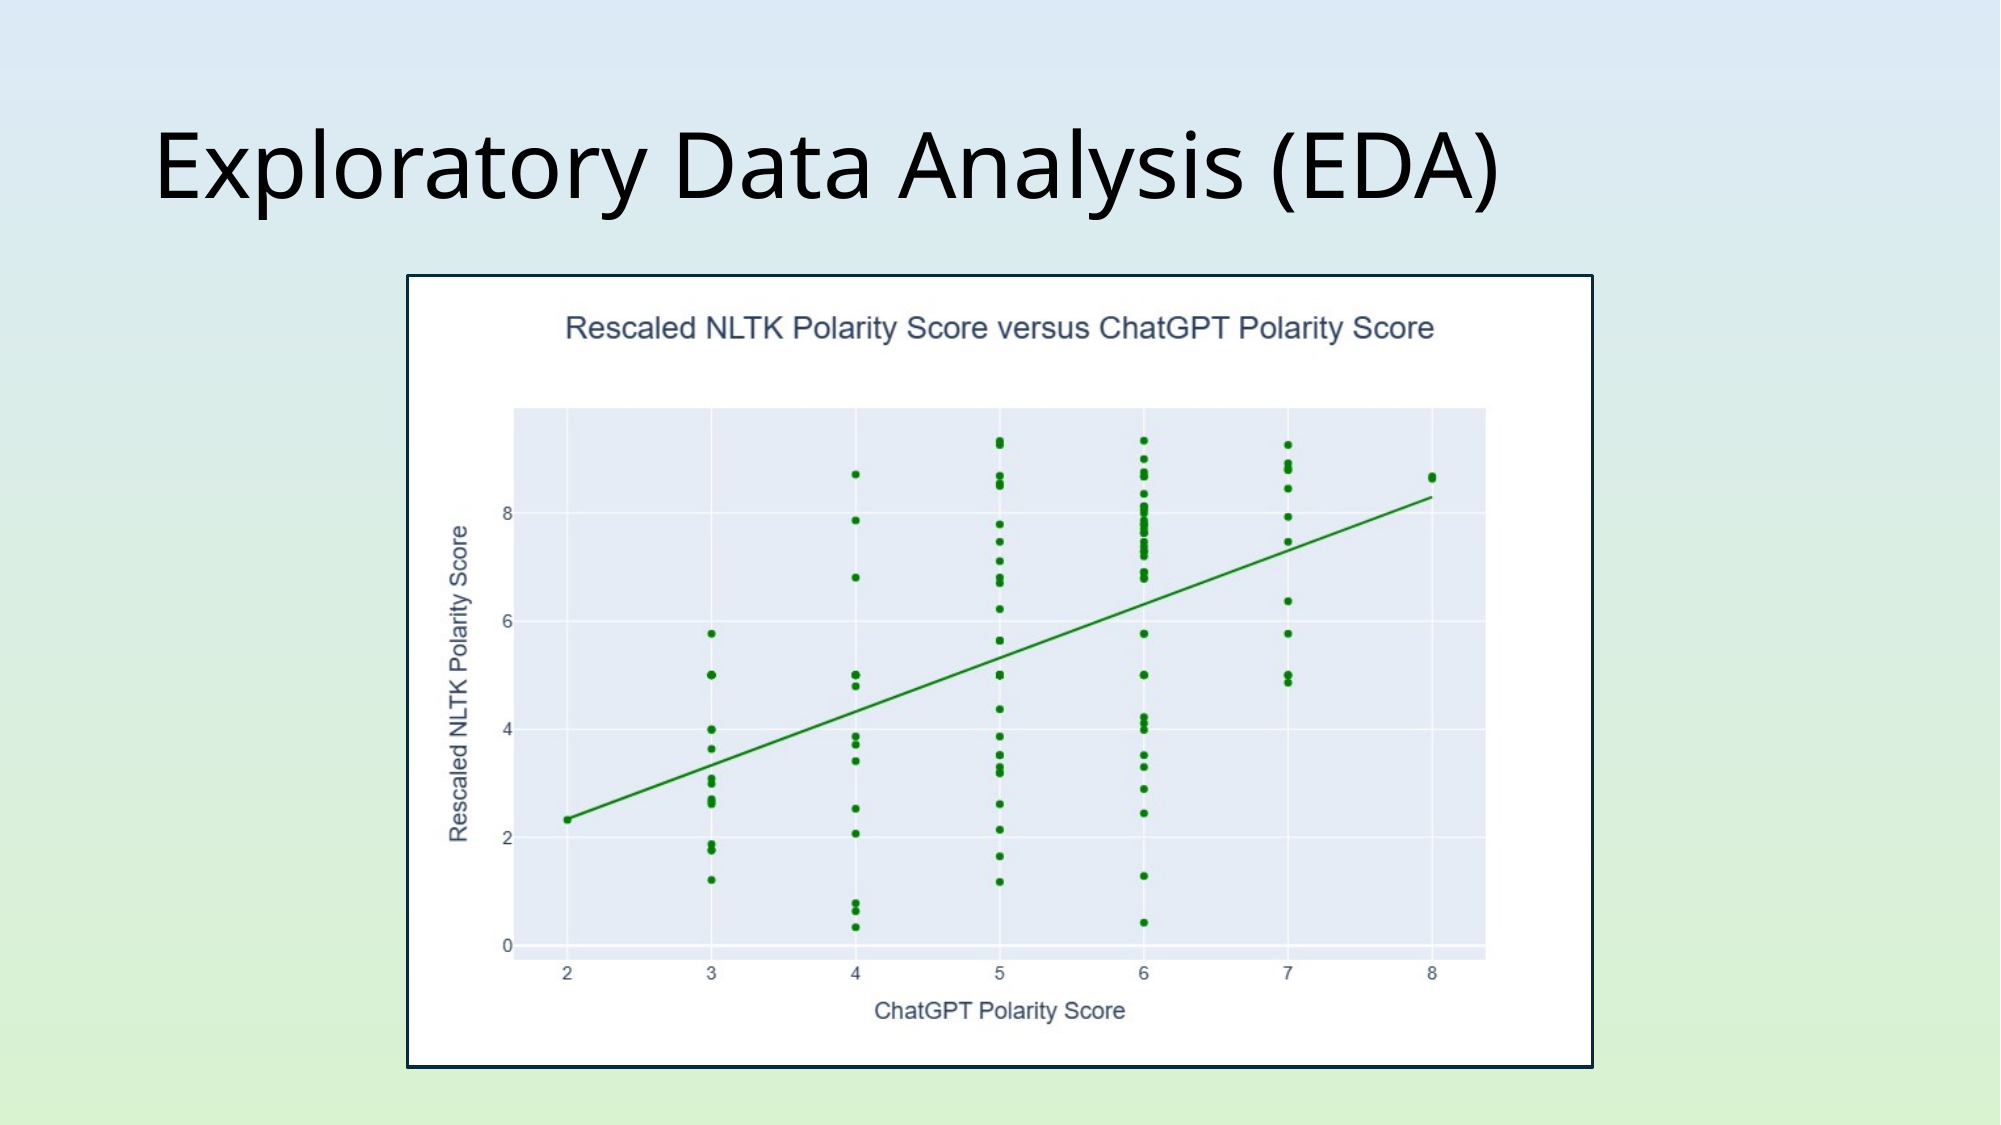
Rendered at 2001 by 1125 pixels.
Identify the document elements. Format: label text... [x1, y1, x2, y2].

title Exploratory Data Analysis (EDA) [137, 59, 1863, 278]
picture [408, 276, 1592, 1066]
